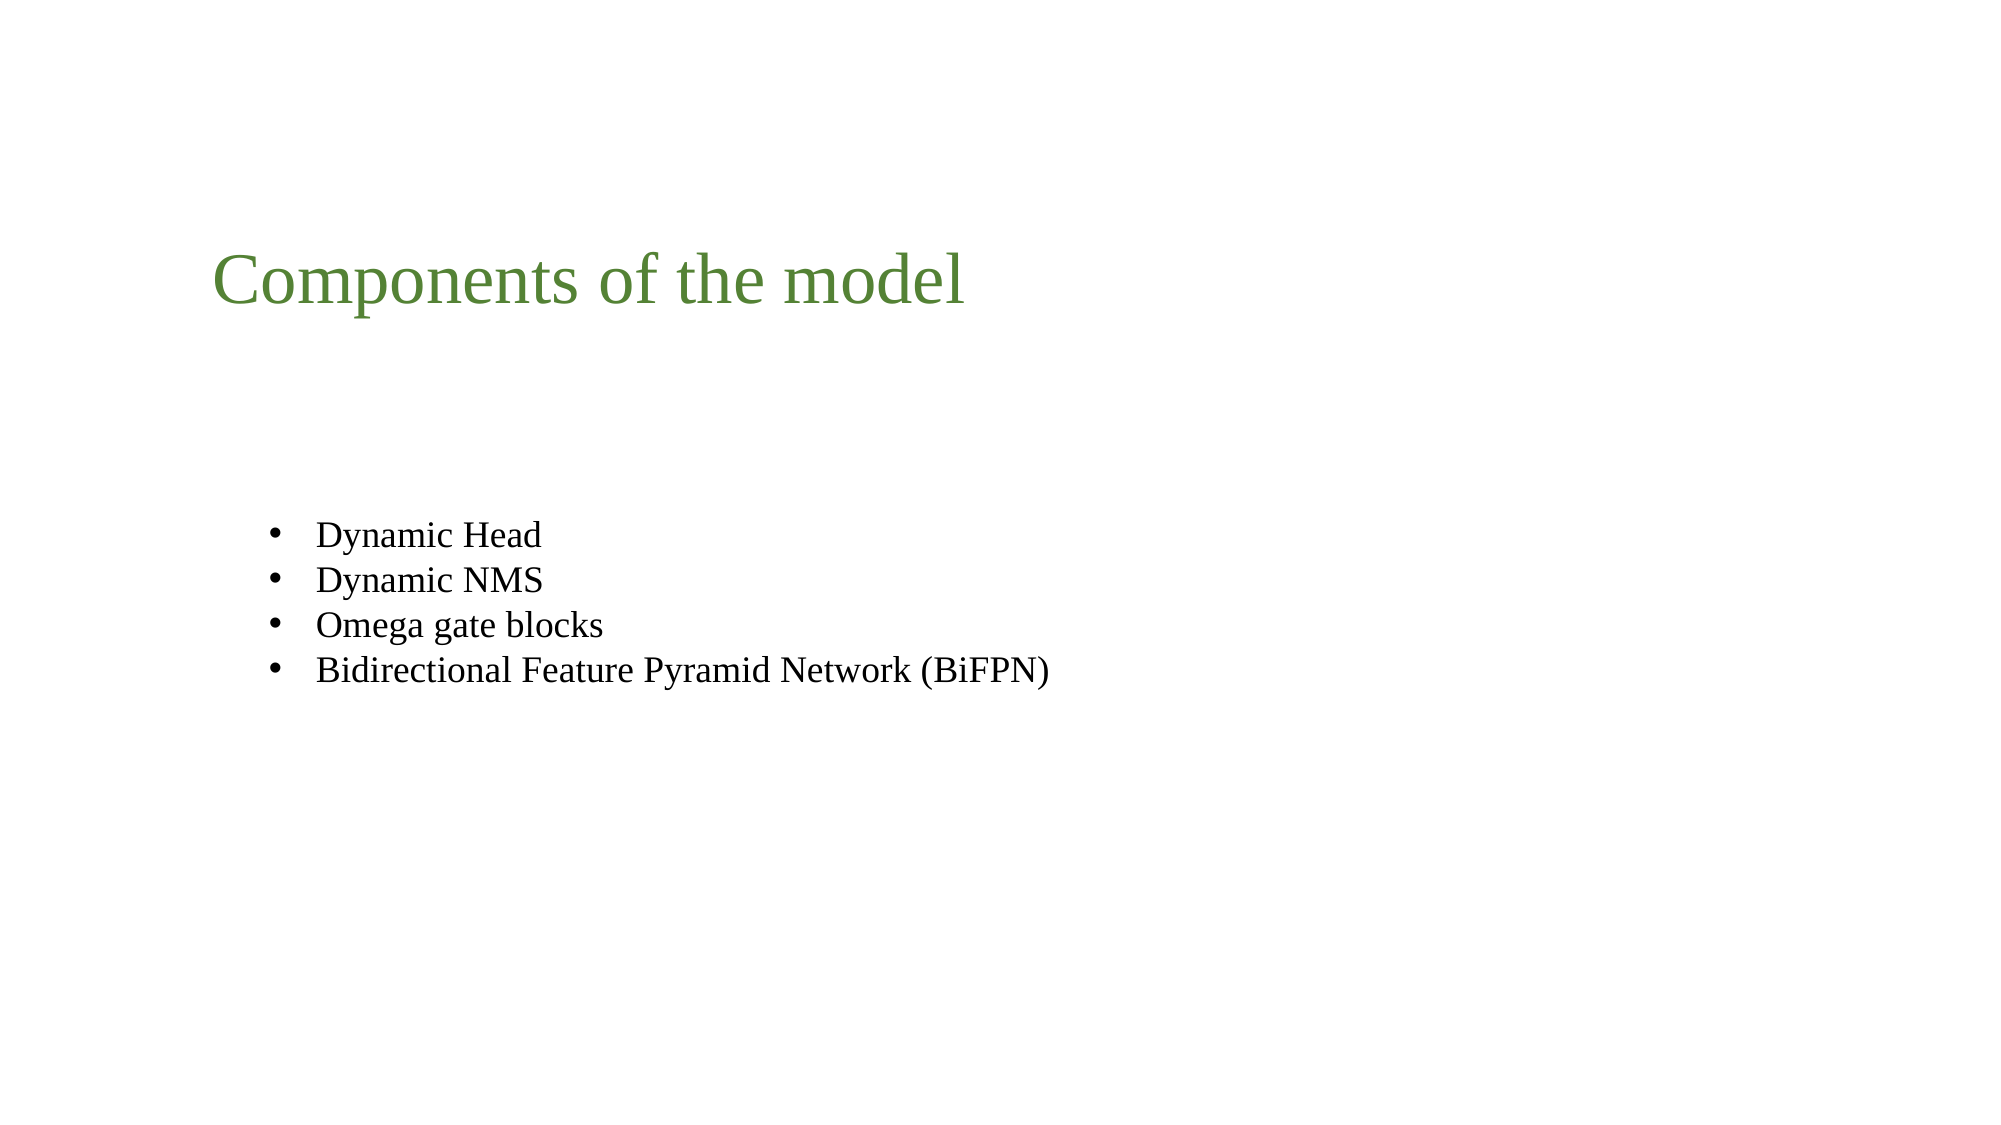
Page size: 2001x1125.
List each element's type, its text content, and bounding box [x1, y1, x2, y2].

text_box Dynamic Head Dynamic NMS Omega gate blocks Bidirectional Feature Pyramid Network (BiFPN) [254, 502, 1139, 698]
title Components of the model [179, 232, 1000, 327]
